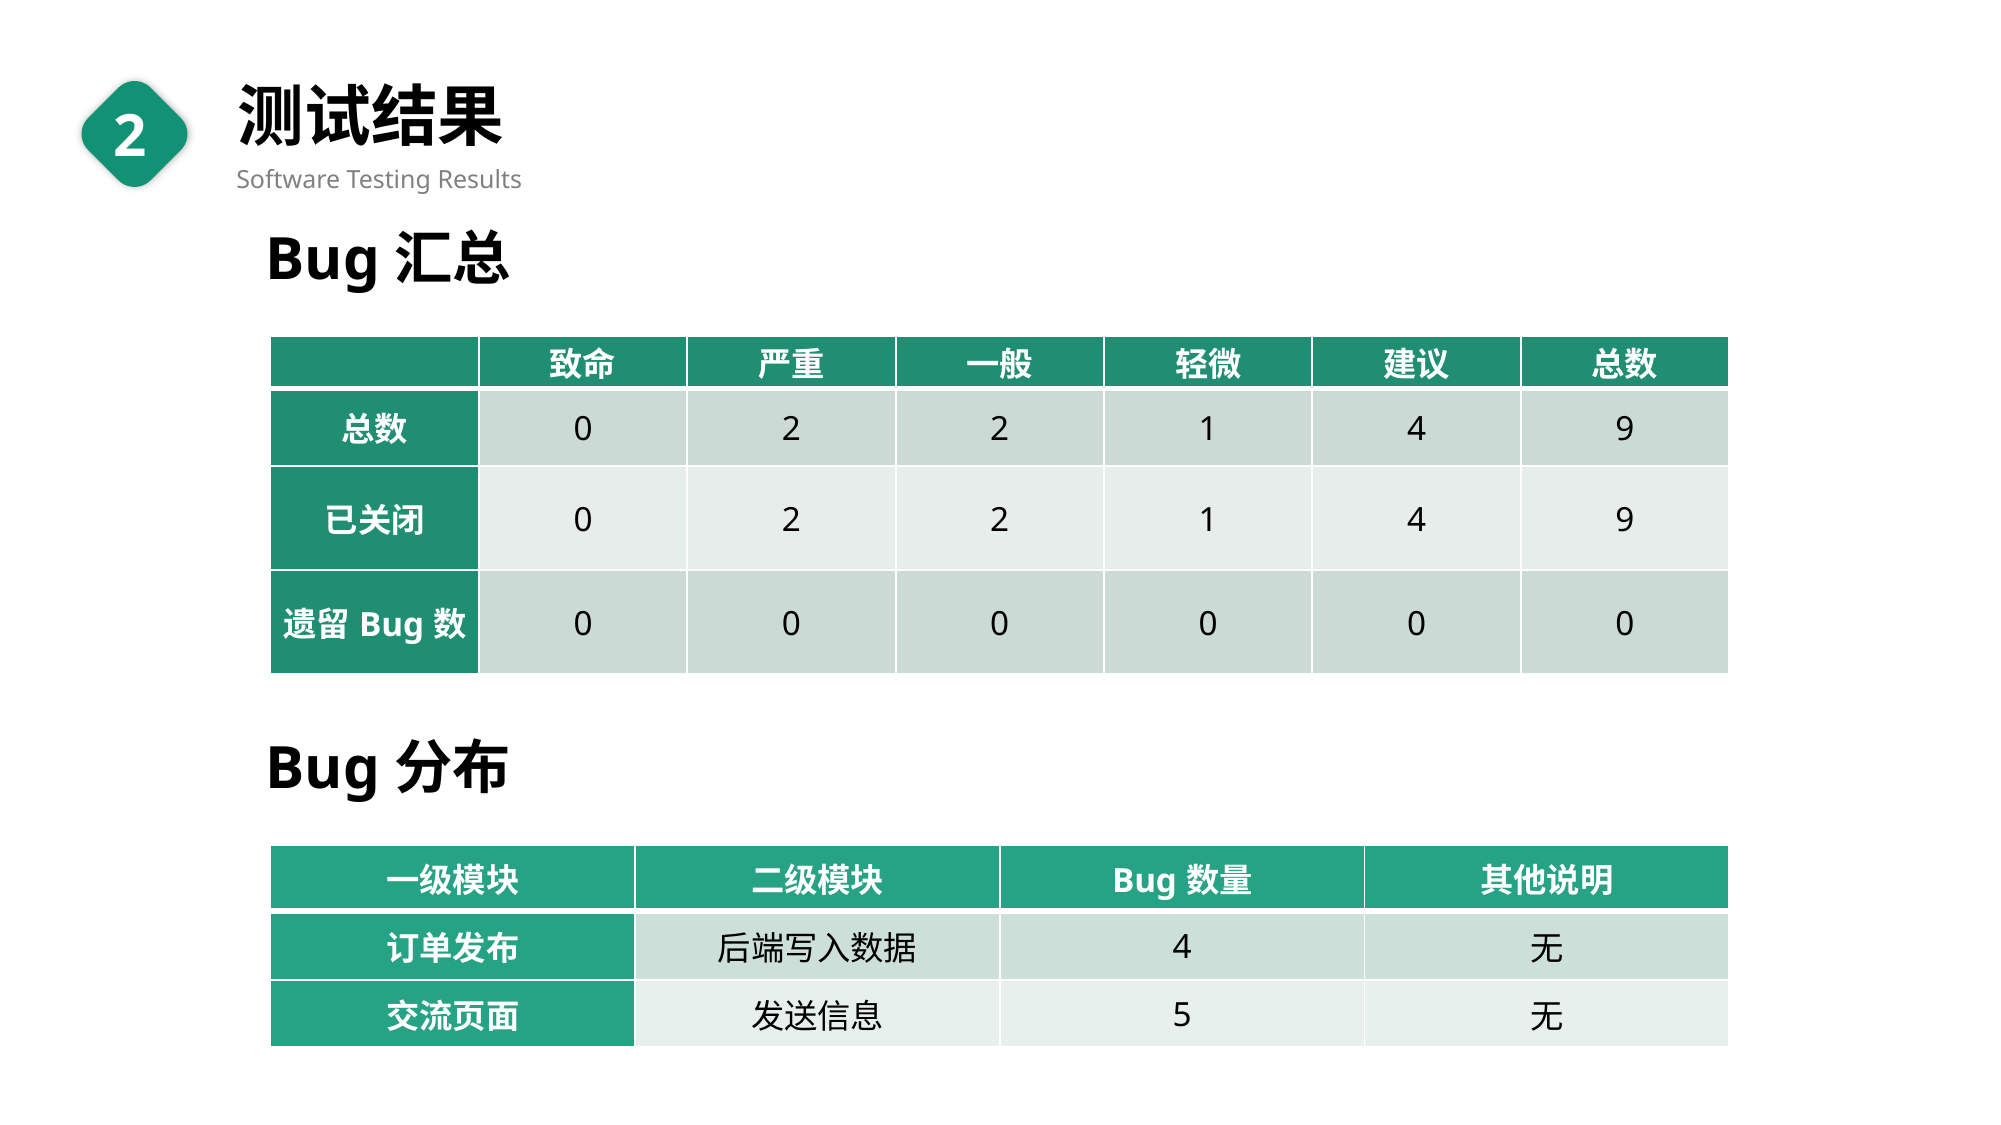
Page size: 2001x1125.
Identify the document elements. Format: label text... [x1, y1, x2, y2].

table_cell 1 [1105, 391, 1311, 465]
table_header 二级模块 [636, 846, 999, 908]
table_header [271, 337, 478, 386]
text_box Bug分布 [251, 722, 526, 808]
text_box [221, 66, 1141, 199]
table_cell 1 [1105, 467, 1311, 569]
table_cell 9 [1522, 467, 1728, 569]
table_cell 遗留Bug数 [271, 571, 478, 673]
table_cell 0 [480, 467, 686, 569]
table_cell 0 [480, 391, 686, 465]
table_cell 0 [1522, 571, 1728, 673]
table_cell 0 [897, 571, 1103, 673]
table_cell 2 [688, 467, 895, 569]
table_cell 4 [1313, 391, 1520, 465]
table_header 一级模块 [271, 846, 634, 908]
table_cell 4 [1001, 914, 1364, 979]
table_cell 已关闭 [271, 467, 478, 569]
text_box Bug汇总 [251, 213, 526, 299]
table_cell 后端写入数据 [636, 914, 999, 979]
table_cell 无 [1365, 981, 1728, 1046]
table_cell 4 [1313, 467, 1520, 569]
table_header 其他说明 [1365, 846, 1728, 908]
table_header 严重 [688, 337, 895, 386]
table_cell 2 [897, 467, 1103, 569]
table_header Bug数量 [1001, 846, 1364, 908]
table_header 一般 [897, 337, 1103, 386]
table_cell 0 [688, 571, 895, 673]
table_cell 0 [480, 571, 686, 673]
table_header 总数 [1522, 337, 1728, 386]
table_cell 发送信息 [636, 981, 999, 1046]
table_cell 9 [1522, 391, 1728, 465]
table_header 致命 [480, 337, 686, 386]
table_cell 5 [1001, 981, 1364, 1046]
table_cell 交流页面 [271, 981, 634, 1046]
table_cell 无 [1365, 914, 1728, 979]
table_cell 0 [1105, 571, 1311, 673]
table_header 轻微 [1105, 337, 1311, 386]
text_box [90, 89, 179, 179]
table_header 建议 [1313, 337, 1520, 386]
table_cell 2 [897, 391, 1103, 465]
table_cell 订单发布 [271, 914, 634, 979]
table_cell 总数 [271, 391, 478, 465]
table_cell 0 [1313, 571, 1520, 673]
table_cell 2 [688, 391, 895, 465]
